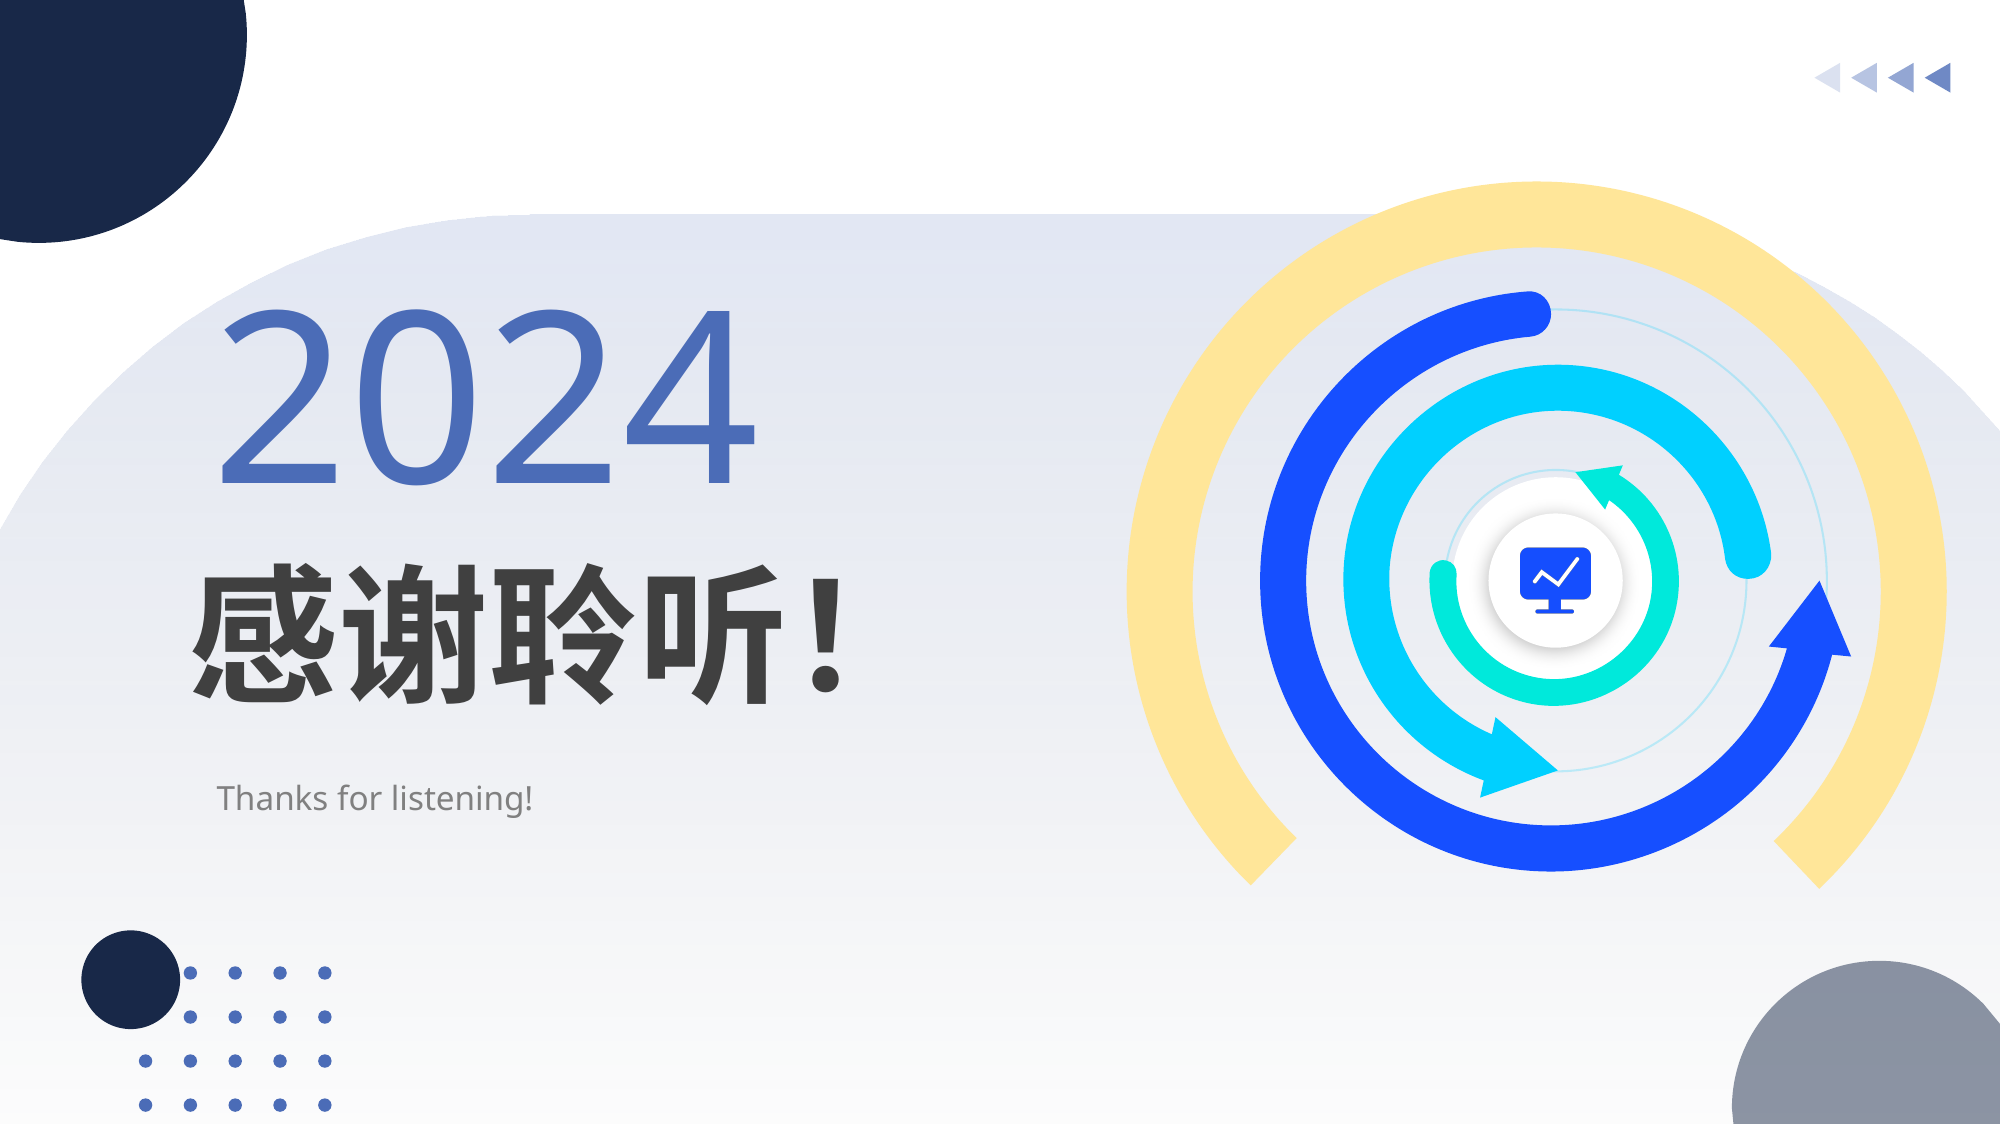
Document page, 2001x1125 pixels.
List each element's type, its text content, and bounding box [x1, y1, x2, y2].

text_box Thanks for listening! [201, 769, 550, 825]
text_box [138, 966, 332, 1125]
picture [1520, 545, 1591, 616]
text_box 感谢聆听！ [174, 533, 954, 729]
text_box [1867, 9, 1898, 146]
text_box [1343, 364, 1772, 798]
text_box [1487, 512, 1624, 649]
text_box [0, 0, 247, 243]
text_box [1390, 411, 1748, 773]
text_box [1445, 468, 1652, 679]
text_box [1125, 180, 1948, 891]
text_box [81, 930, 179, 1030]
text_box [1731, 960, 2000, 1124]
text_box [1429, 465, 1679, 706]
text_box [0, 213, 2000, 1125]
text_box [1307, 308, 1828, 825]
text_box [1260, 291, 1852, 872]
text_box 2024 [196, 236, 775, 533]
